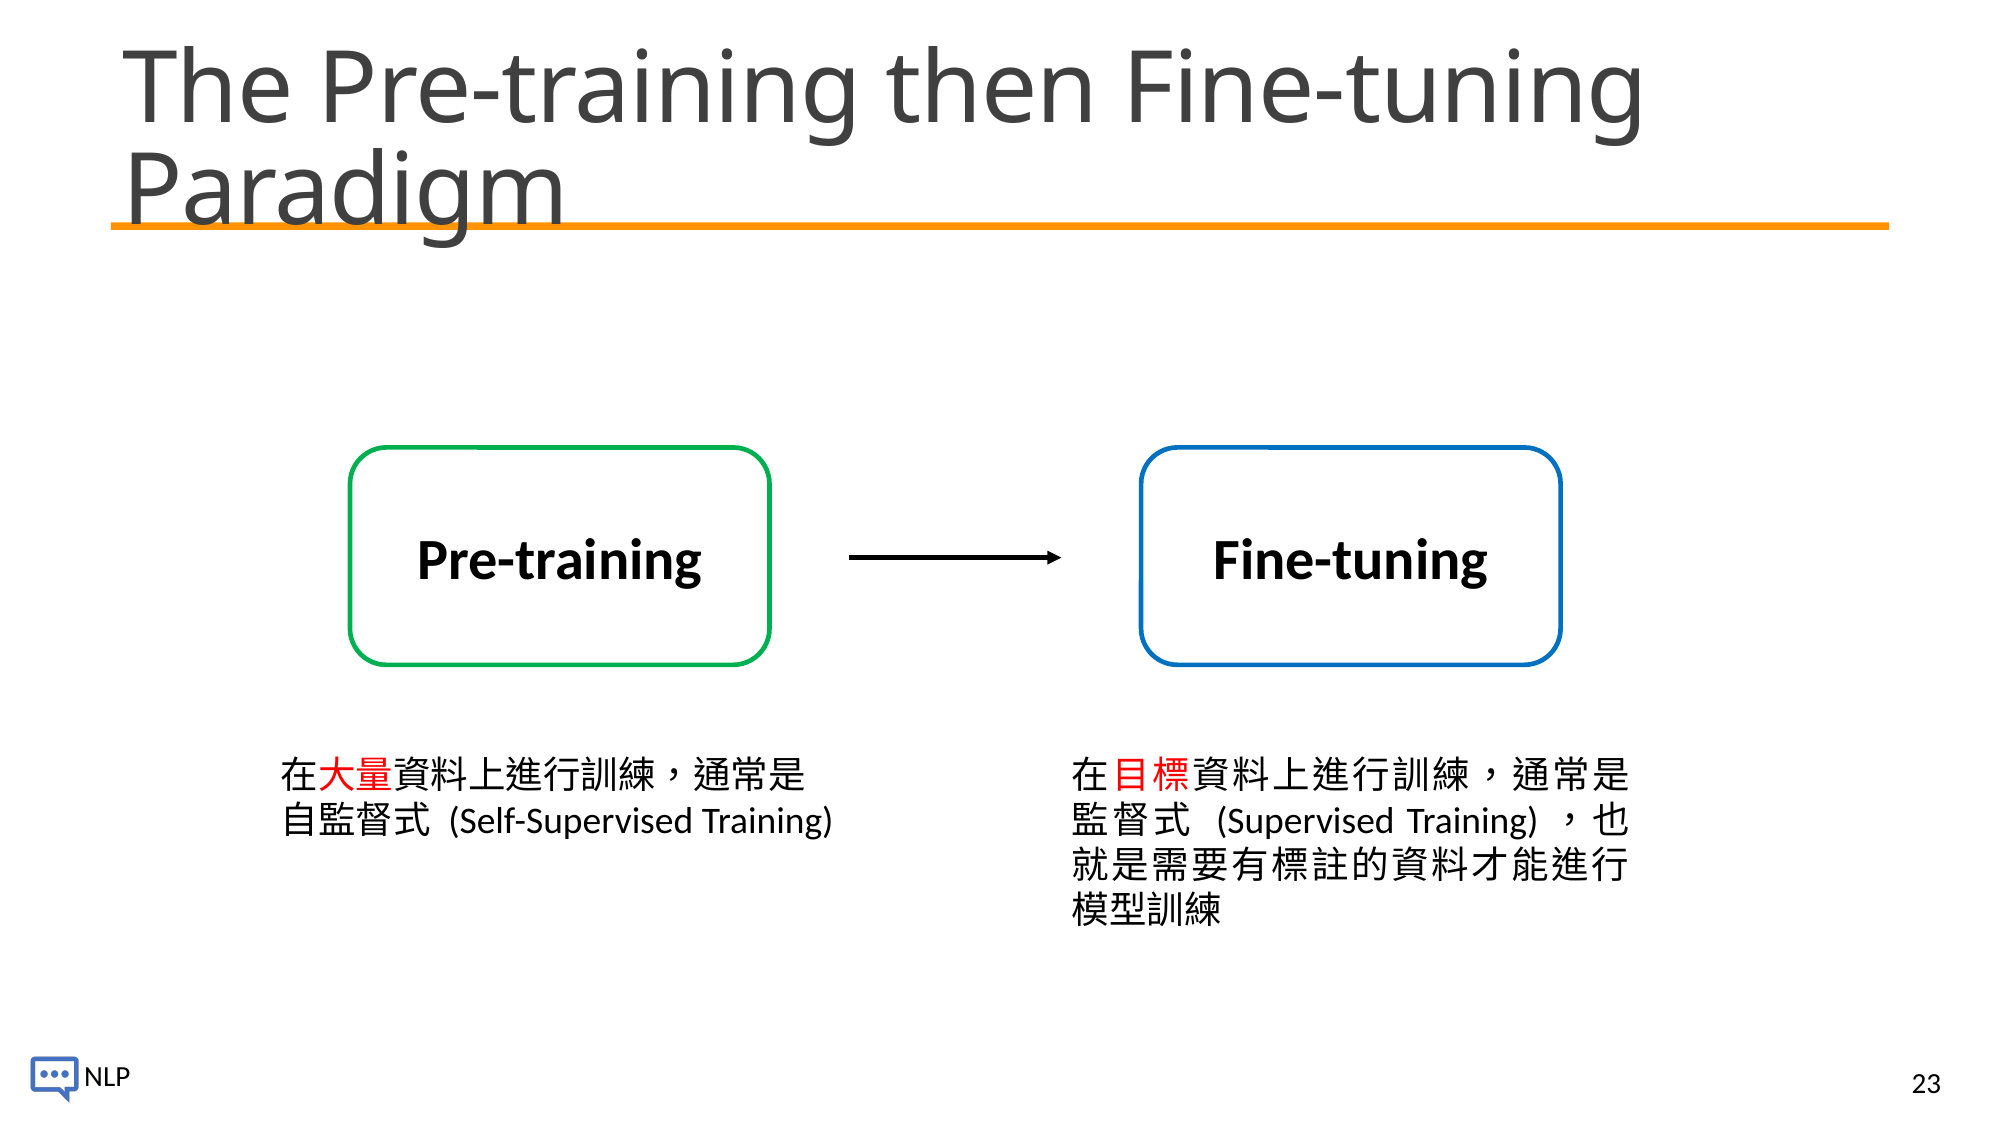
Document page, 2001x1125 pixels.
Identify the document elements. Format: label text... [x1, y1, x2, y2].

slide_number 23 [1740, 1052, 1957, 1113]
text_box Fine-tuning [1139, 446, 1562, 667]
title The Pre-training then Fine-tuning Paradigm [107, 58, 1899, 228]
picture [23, 1047, 86, 1110]
text_box 在目標資料上進行訓練，通常是監督式 (Supervised Training)，也就是需要有標註的資料才能進行模型訓練 [1057, 743, 1645, 939]
text_box 在大量資料上進行訓練，通常是自監督式 (Self-Supervised Training) [266, 743, 854, 849]
text_box Pre-training [348, 446, 771, 667]
